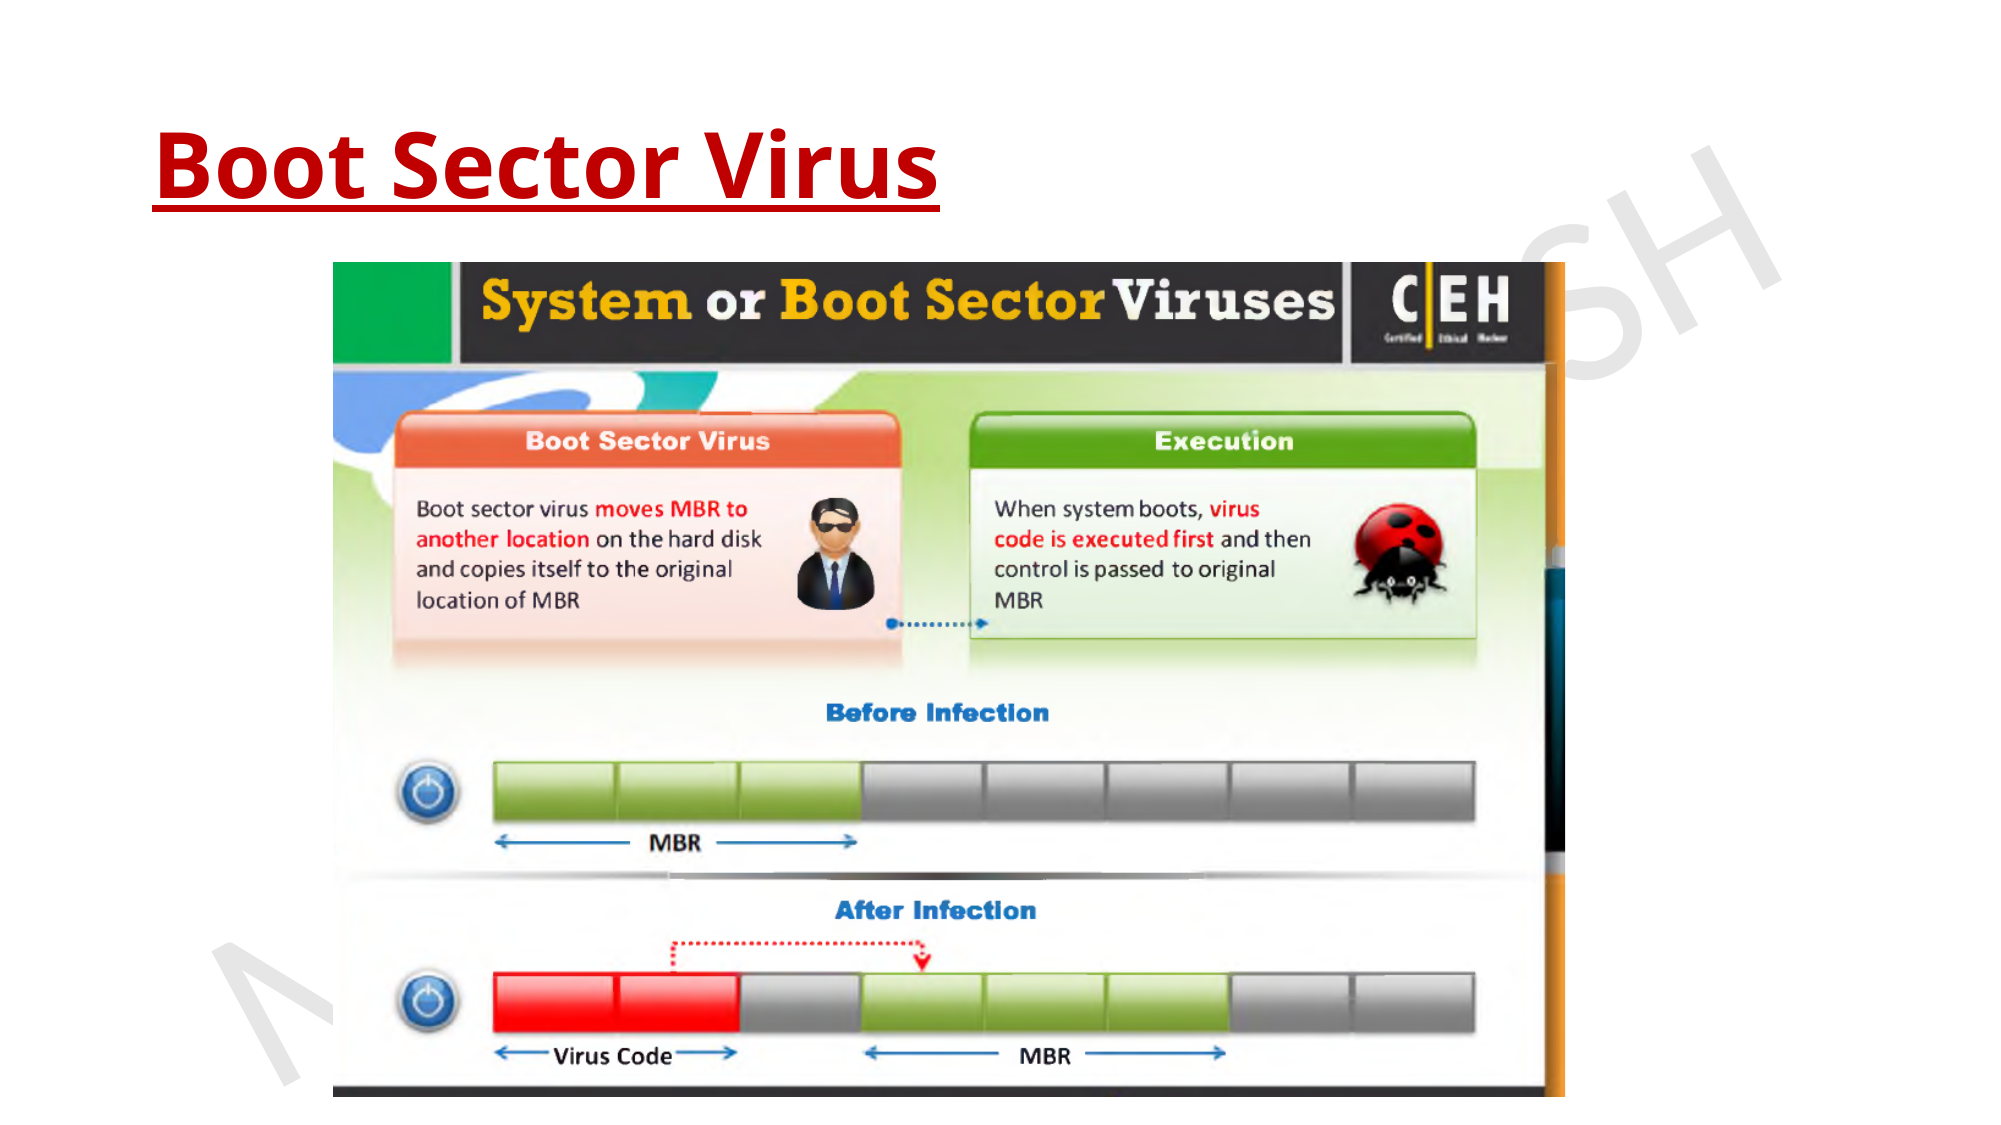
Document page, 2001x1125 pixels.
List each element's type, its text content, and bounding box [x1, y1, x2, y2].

title Boot Sector Virus [137, 59, 1863, 278]
picture [332, 262, 1566, 1097]
